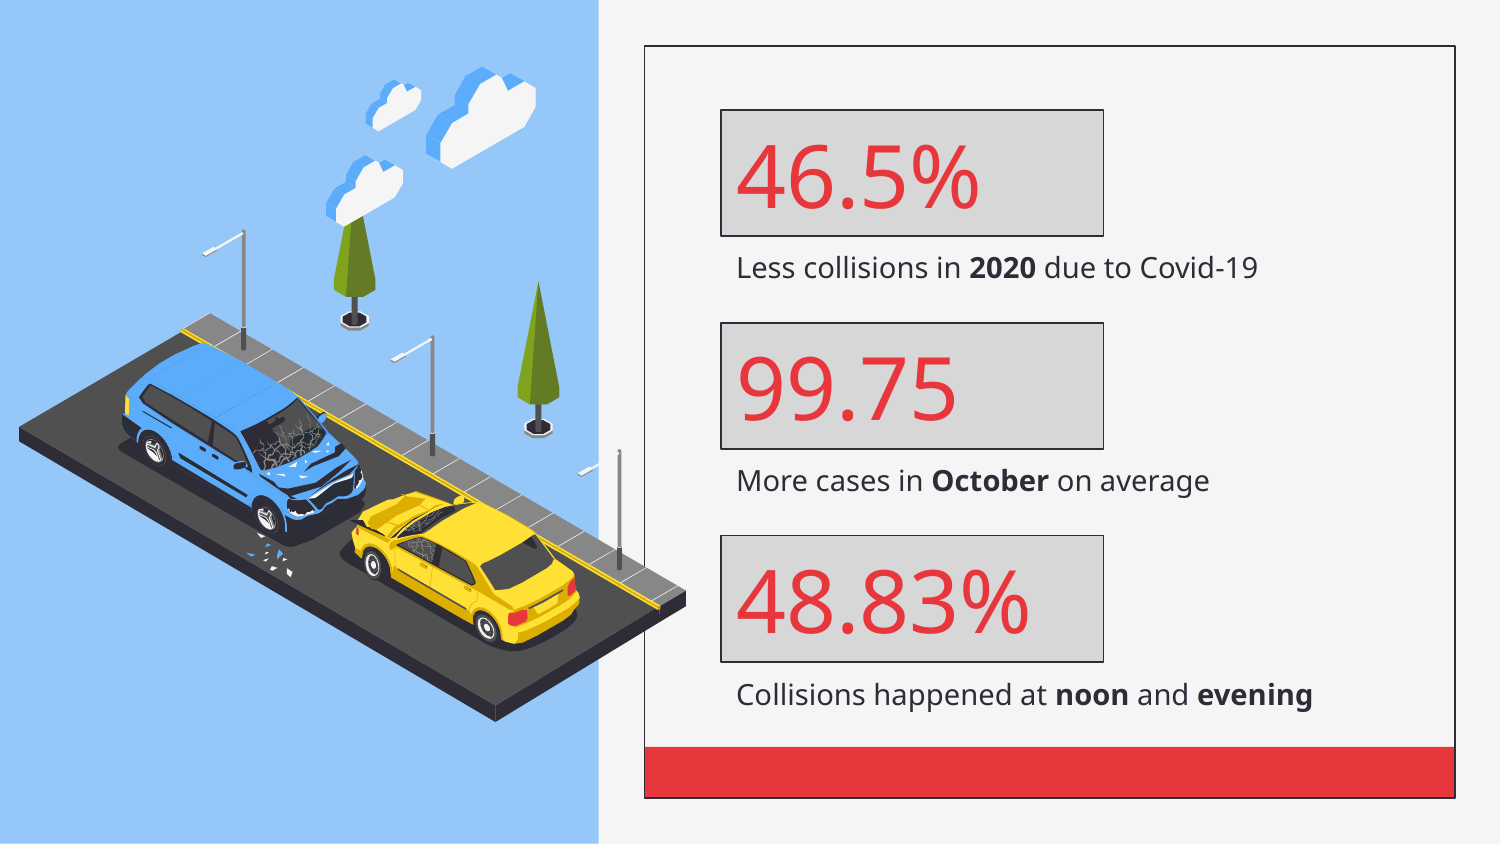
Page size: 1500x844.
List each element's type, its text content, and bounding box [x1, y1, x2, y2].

subtitle More cases in October on average [721, 447, 1383, 509]
subtitle Collisions happened at noon and evening [721, 660, 1383, 722]
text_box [18, 66, 687, 723]
title 48.83% [720, 535, 1104, 663]
subtitle Less collisions in 2020 due to Covid-19 [721, 234, 1383, 296]
title 46.5% [720, 109, 1104, 237]
title 99.75 [720, 322, 1104, 450]
